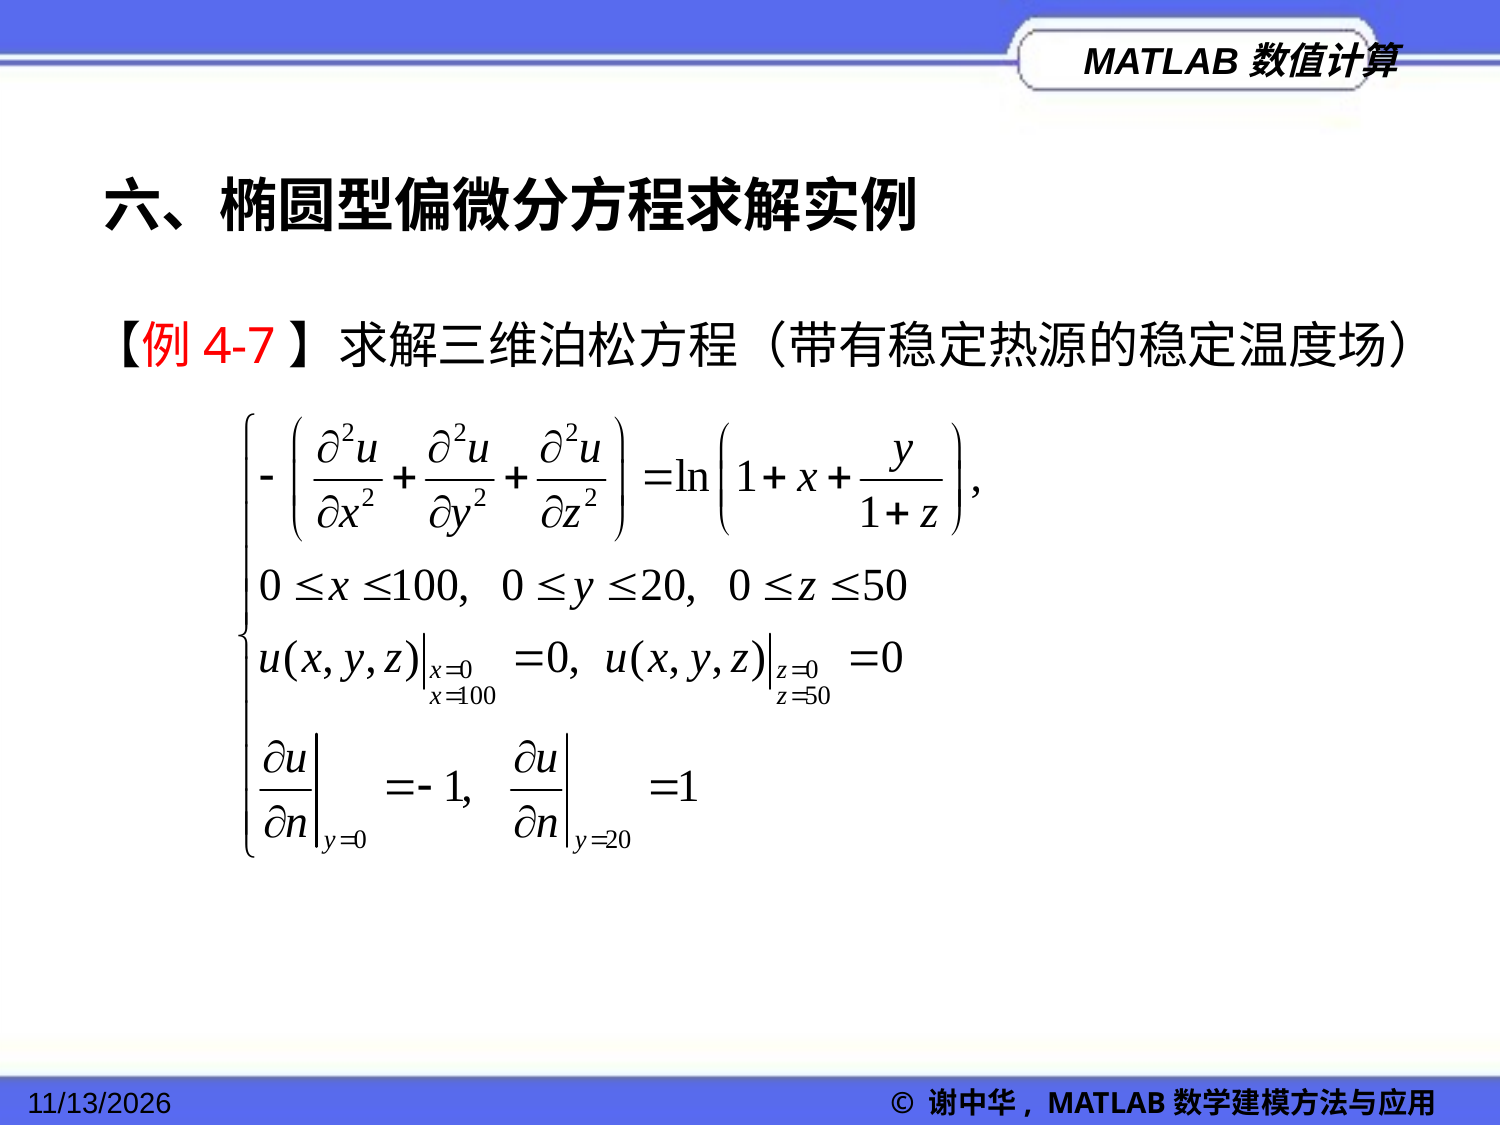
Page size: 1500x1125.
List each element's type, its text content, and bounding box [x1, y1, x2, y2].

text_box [228, 402, 1034, 870]
footer © 谢中华, MATLAB数学建模方法与应用 [844, 1079, 1483, 1123]
text_box 【例4-7】求解三维泊松方程（带有稳定热源的稳定温度场） [76, 276, 1459, 381]
picture [0, 0, 1500, 1125]
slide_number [12, 1079, 363, 1123]
text_box 六、椭圆型偏微分方程求解实例 [88, 160, 1316, 246]
